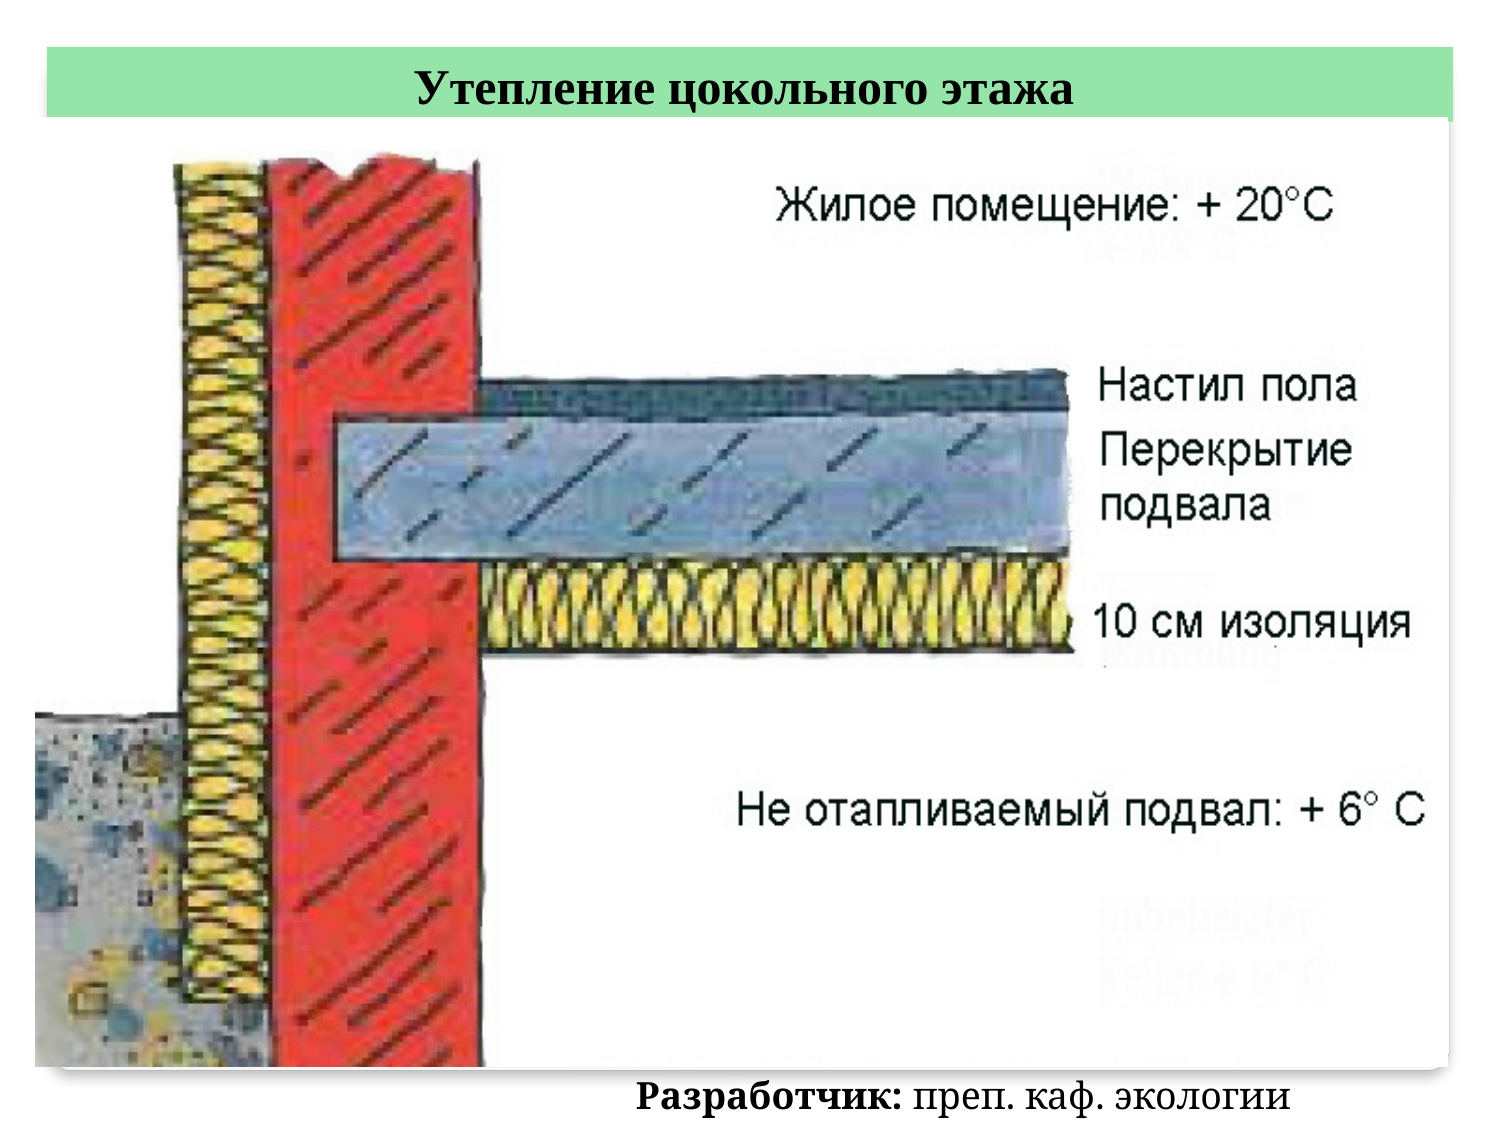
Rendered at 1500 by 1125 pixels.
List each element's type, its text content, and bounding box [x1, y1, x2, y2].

picture [34, 116, 1449, 1067]
text_box Утепление цокольного этажа [46, 46, 1454, 122]
text_box Разработчик: преп. каф. экологии Кирвель П.И. [621, 1072, 1455, 1125]
